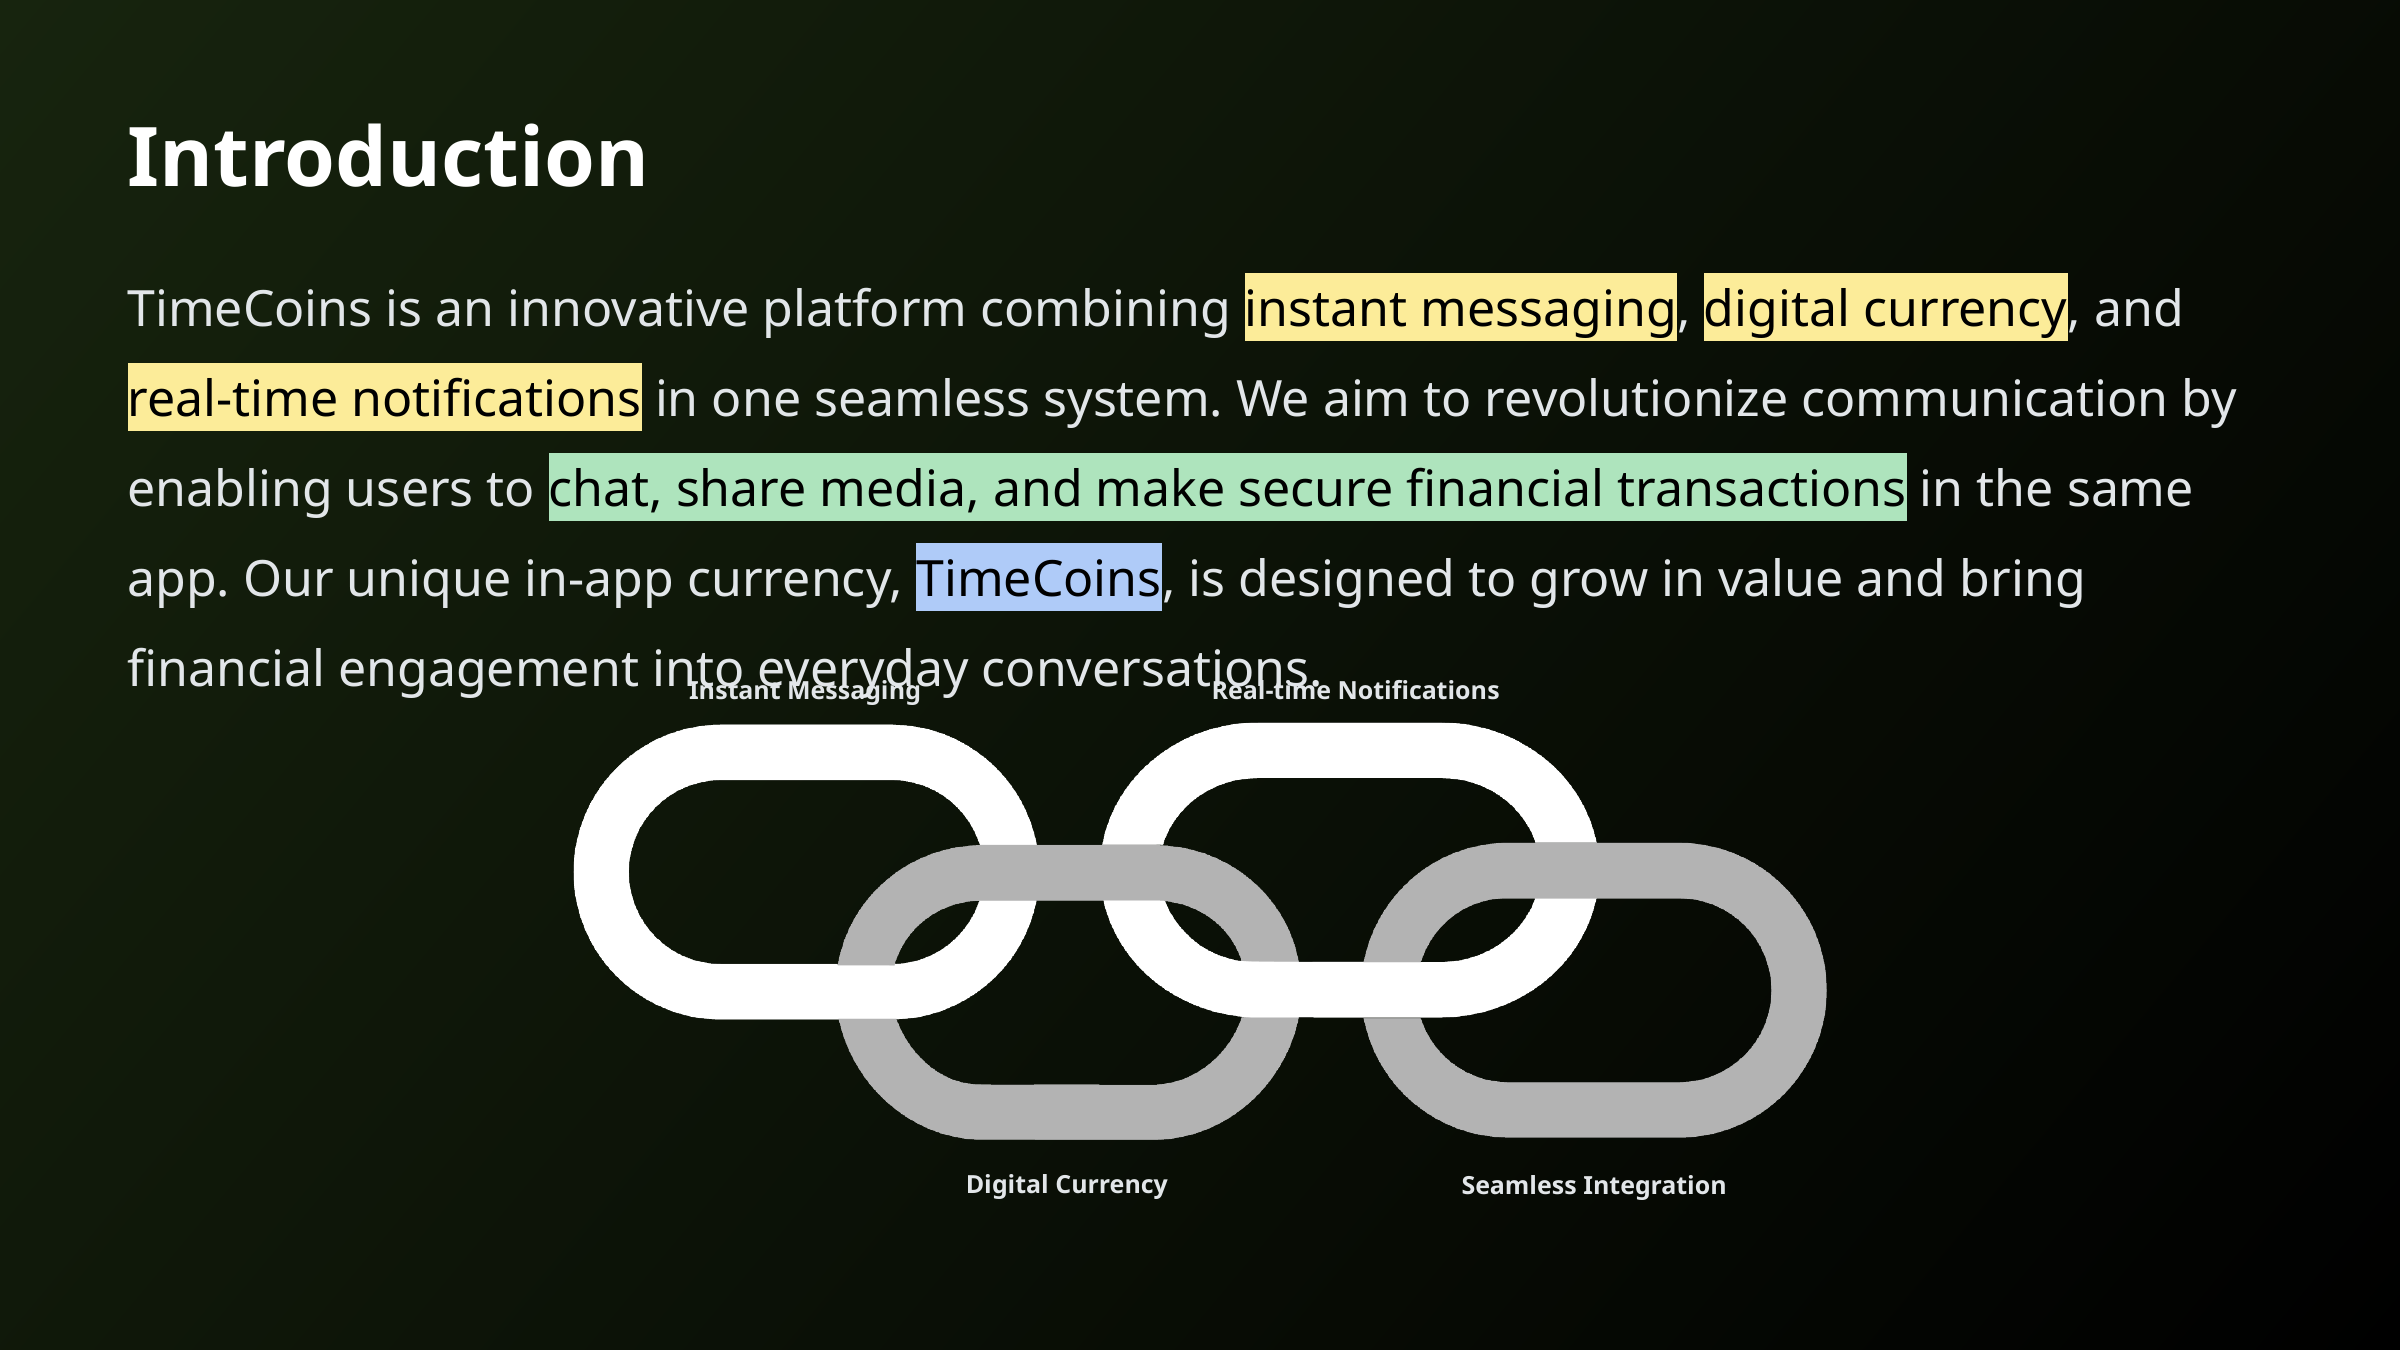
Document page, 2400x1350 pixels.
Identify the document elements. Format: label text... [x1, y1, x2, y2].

text_box TimeCoins is an innovative platform combining instant messaging, digital currency, and real-time notifications in one seamless system. We aim to revolutionize communication by enabling users to chat, share media, and make secure financial transactions in the same app. Our unique in-app currency, TimeCoins, is designed to grow in value and bring financial engagement into everyday conversations. [127, 246, 2273, 559]
picture [548, 538, 1852, 1342]
text_box Introduction [127, 100, 956, 204]
